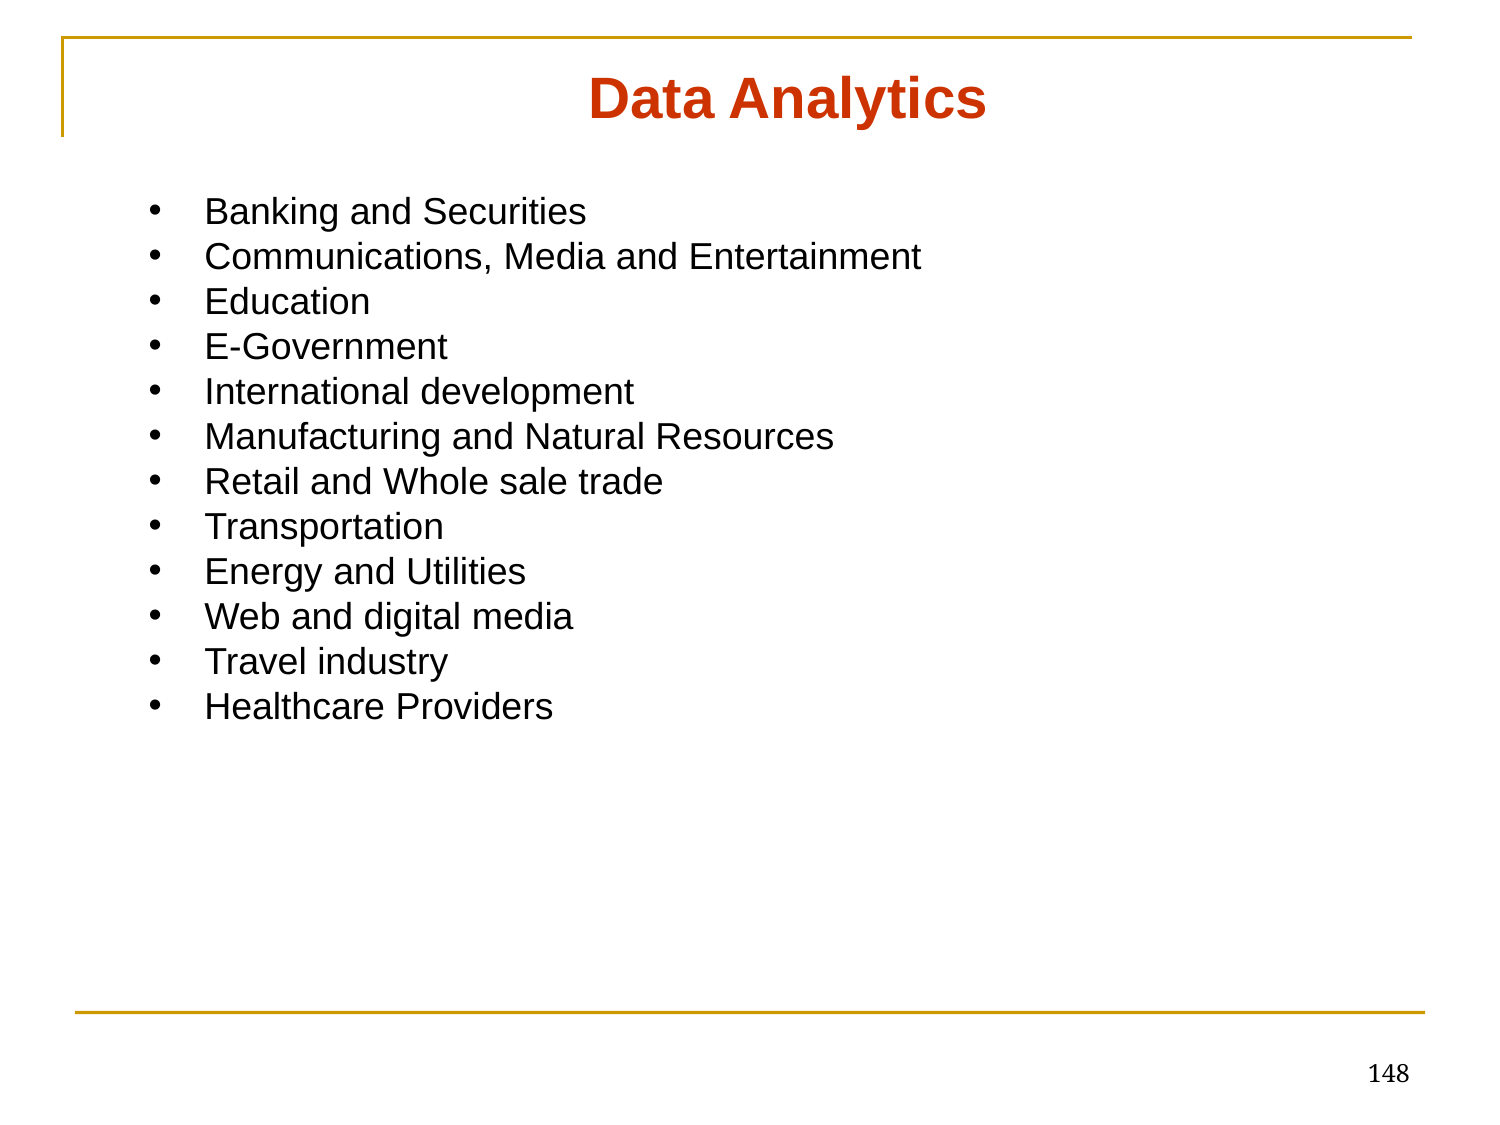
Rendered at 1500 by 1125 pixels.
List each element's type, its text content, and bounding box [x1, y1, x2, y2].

text_box Data Analytics [126, 37, 1451, 138]
text_box Banking and Securities Communications, Media and Entertainment Education E-Government International development Manufacturing and Natural Resources Retail and Whole sale trade Transportation Energy and Utilities Web and digital media Travel industry Healthcare Providers [133, 179, 1451, 984]
slide_number 148 [1074, 1024, 1425, 1100]
